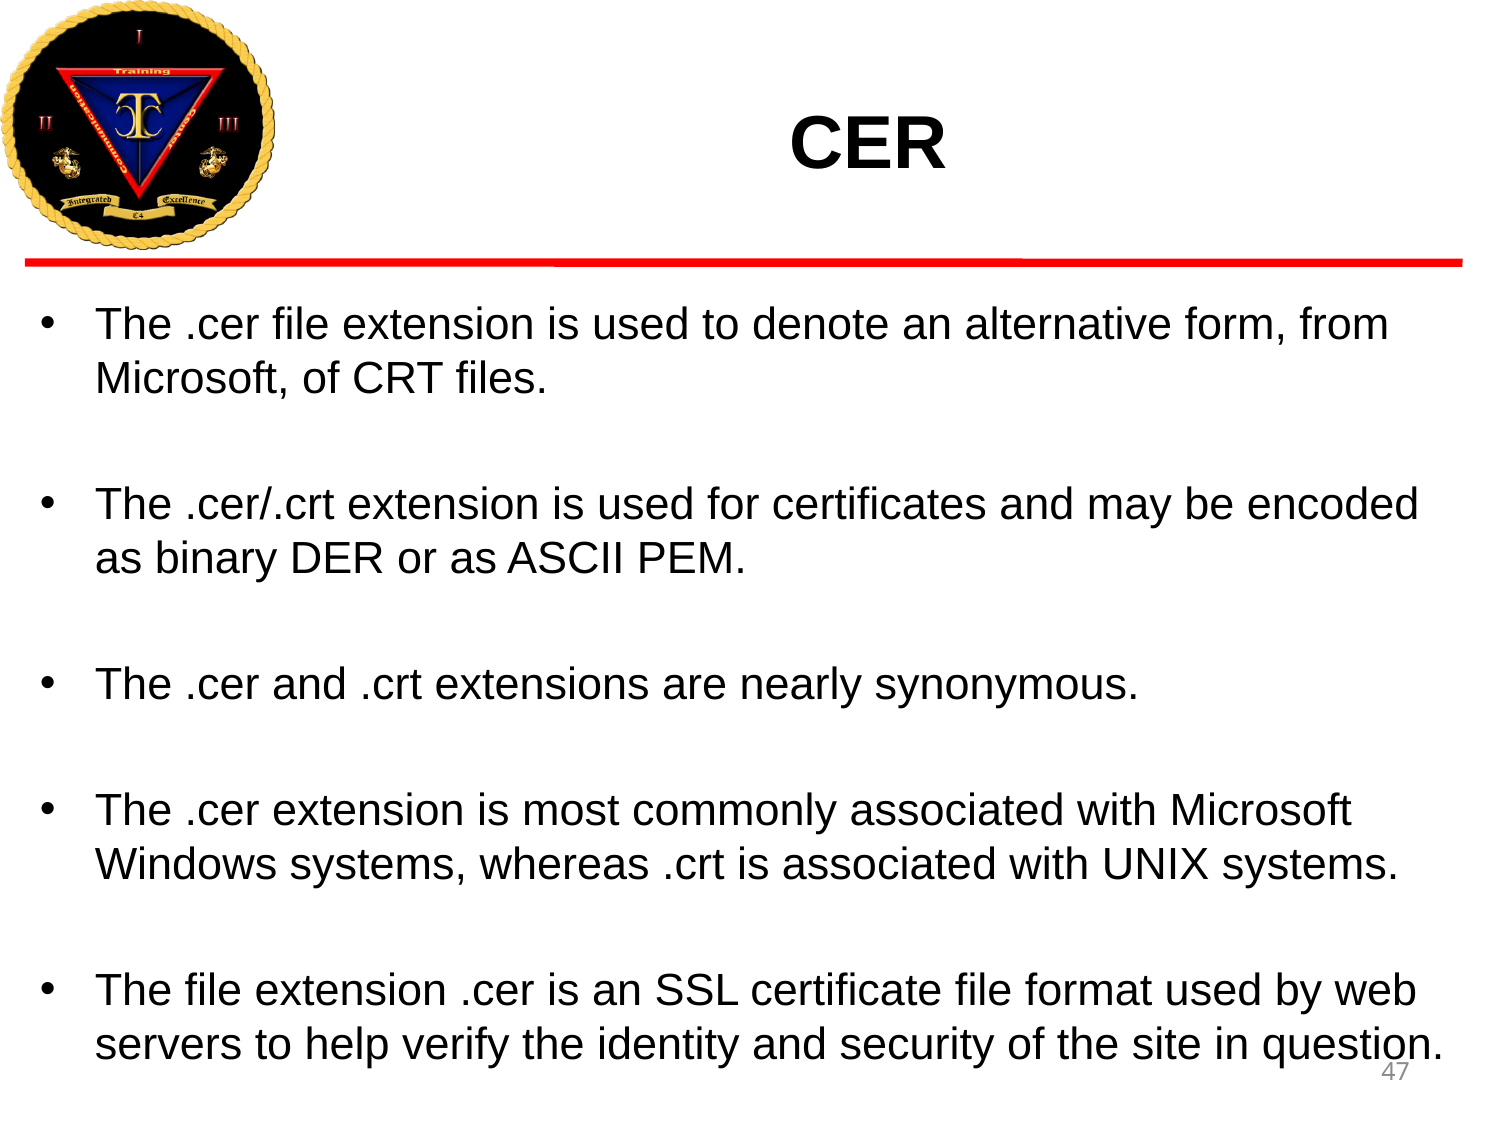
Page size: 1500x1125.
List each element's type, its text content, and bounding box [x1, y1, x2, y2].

list The .cer file extension is used to denote an alternative form, from Microsoft, of CRT files. The .cer/.crt extension is used for certificates and may be encoded as binary DER or as ASCII PEM. The .cer and .crt extensions are nearly synonymous. The .cer extension is most commonly associated with Microsoft Windows systems, whereas .crt is associated with UNIX systems. The file extension .cer is an SSL certificate file format used by web servers to help verify the identity and security of the site in question. [24, 287, 1463, 1125]
picture [0, 0, 275, 250]
title CER [274, 44, 1463, 233]
slide_number 47 [1074, 1042, 1425, 1103]
